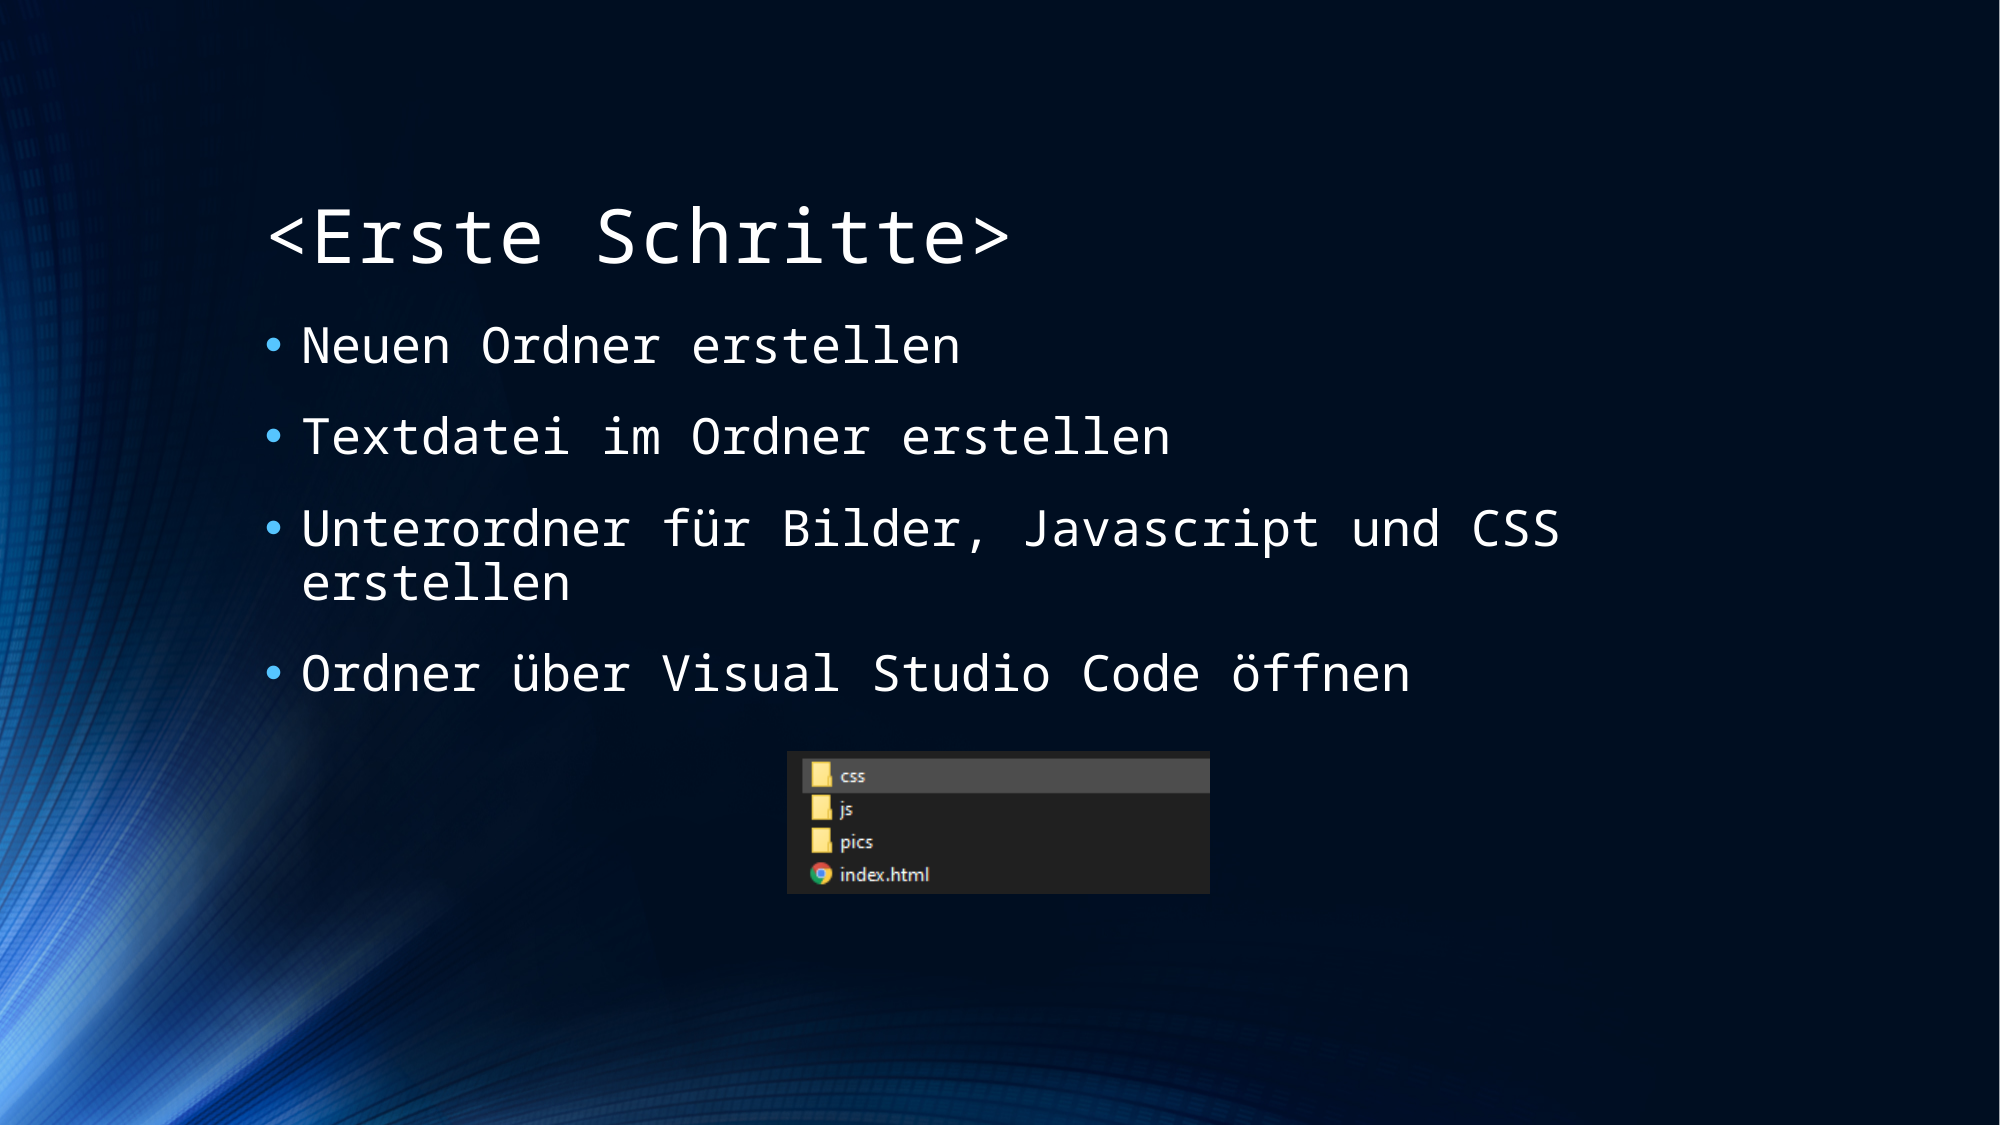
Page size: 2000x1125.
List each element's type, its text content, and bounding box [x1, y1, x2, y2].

list Neuen Ordner erstellen Textdatei im Ordner erstellen Unterordner für Bilder, Javascript und CSS erstellen Ordner über Visual Studio Code öffnen [249, 312, 1749, 988]
title <Erste Schritte> [249, 62, 1750, 288]
picture [0, 0, 2000, 1125]
